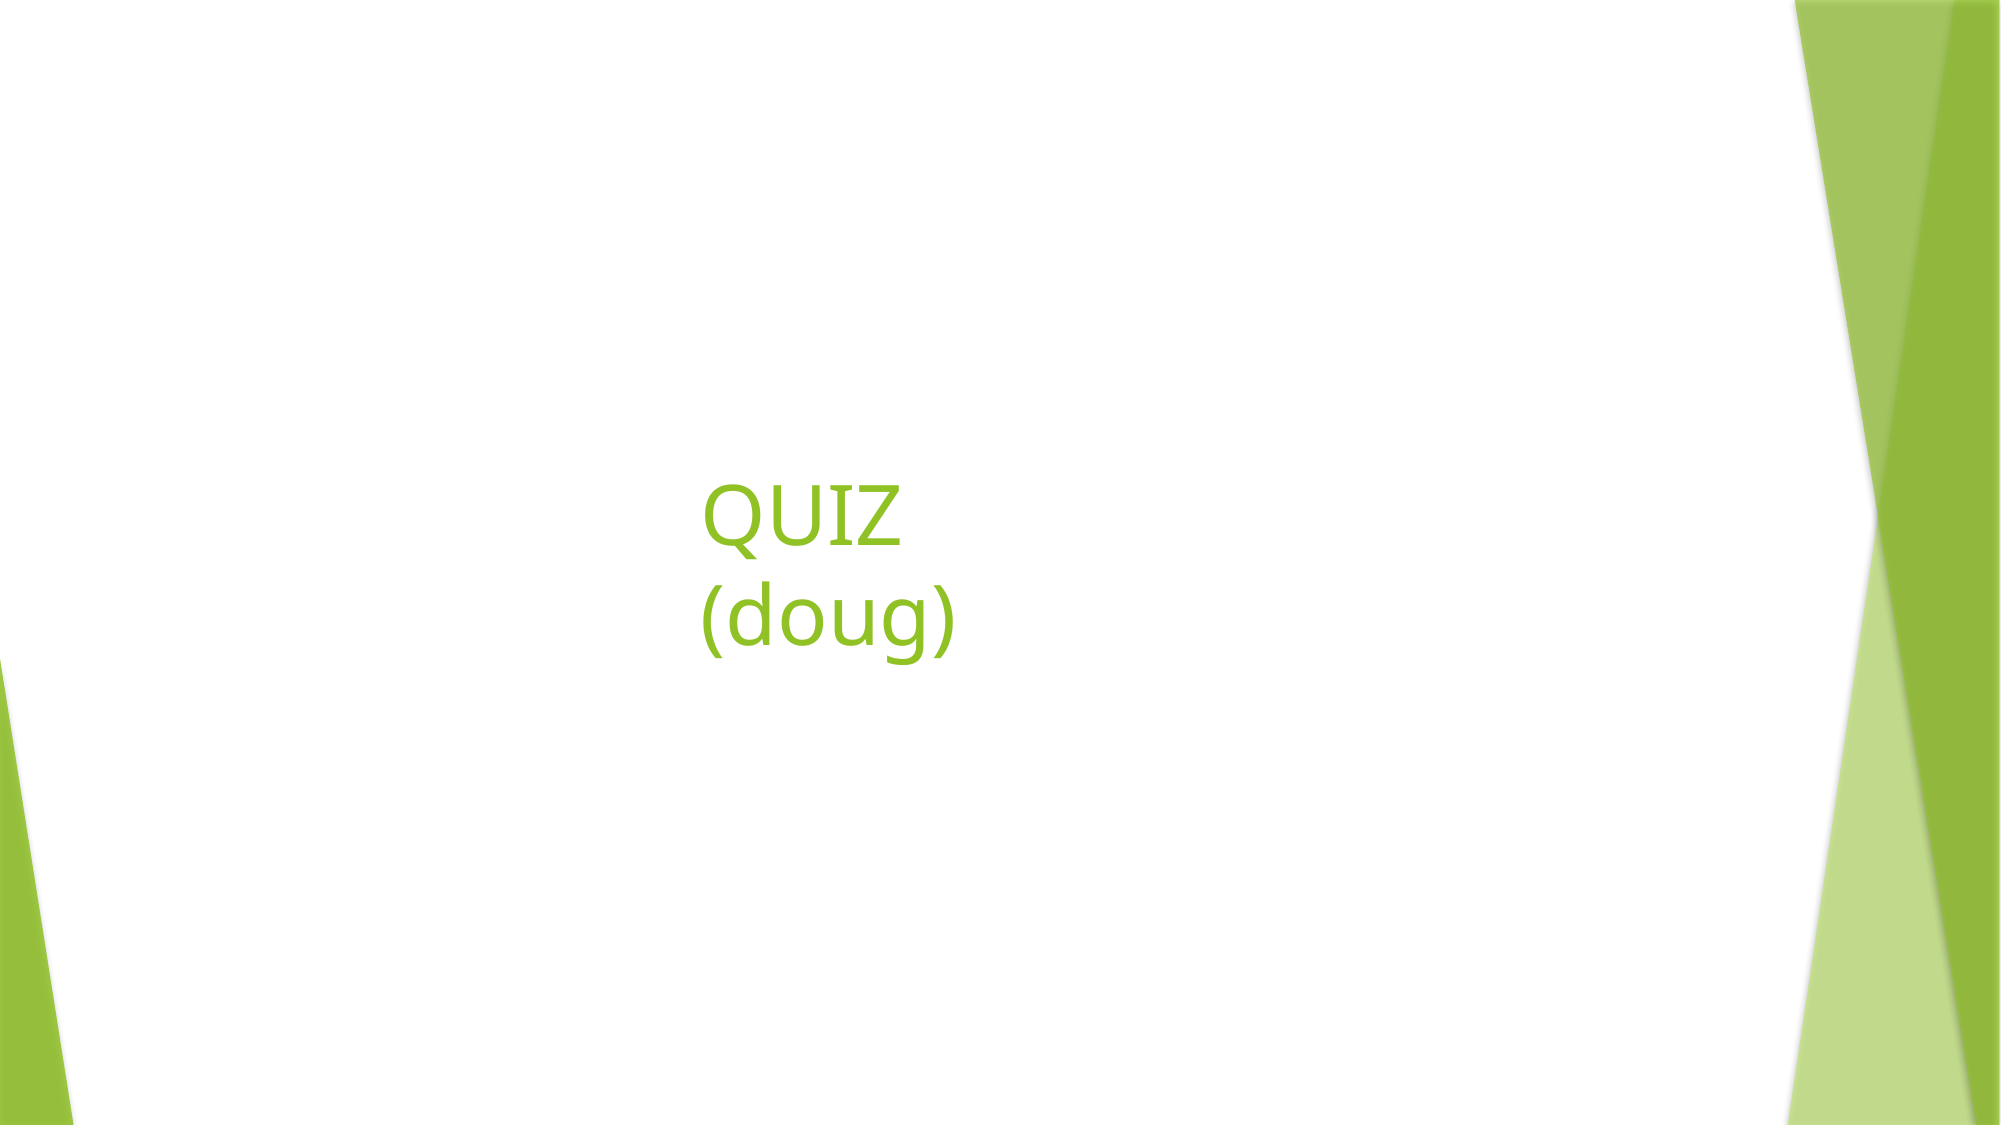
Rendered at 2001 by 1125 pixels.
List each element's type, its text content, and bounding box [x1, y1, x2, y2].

title QUIZ (doug) [685, 454, 1192, 671]
